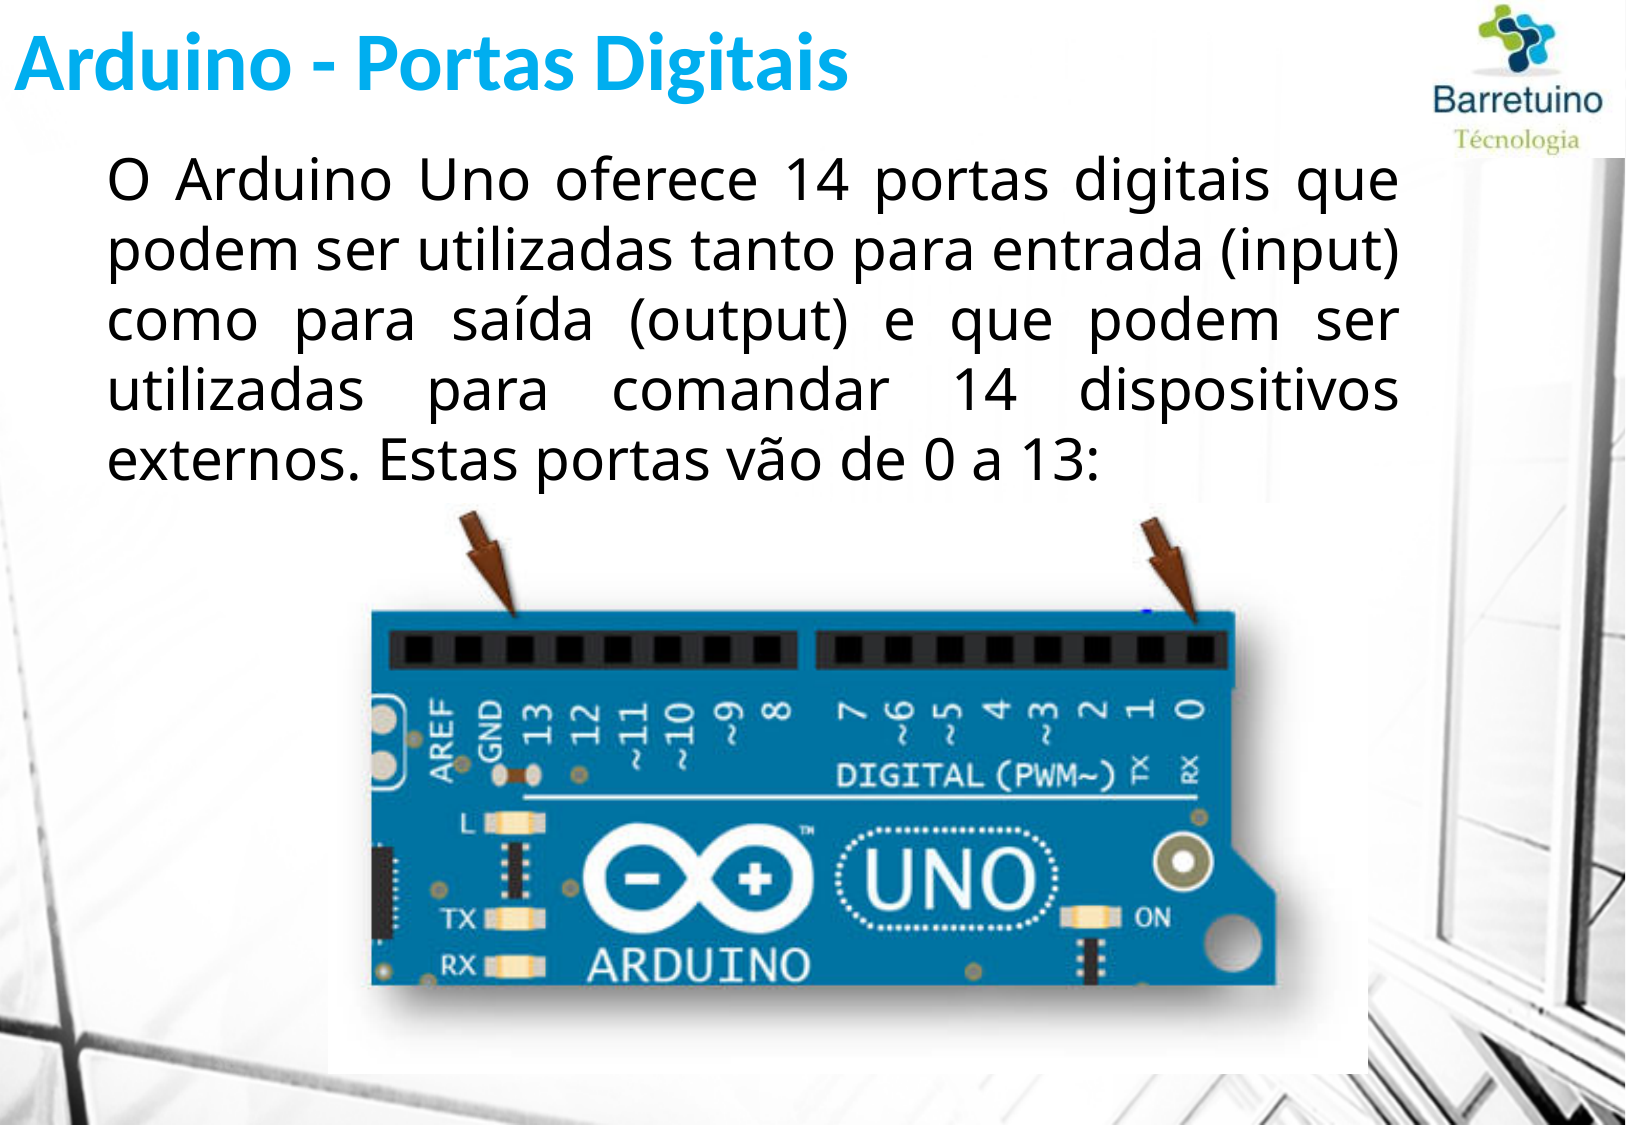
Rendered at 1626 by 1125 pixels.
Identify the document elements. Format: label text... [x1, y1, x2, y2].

text_box Arduino - Portas Digitais [0, 0, 1203, 115]
picture [0, 0, 1626, 1125]
text_box O Arduino Uno oferece 14 portas digitais que podem ser utilizadas tanto para entrada (input) como para saída (output) e que podem ser utilizadas para comandar 14 dispositivos externos. Estas portas vão de 0 a 13: [91, 134, 1415, 500]
